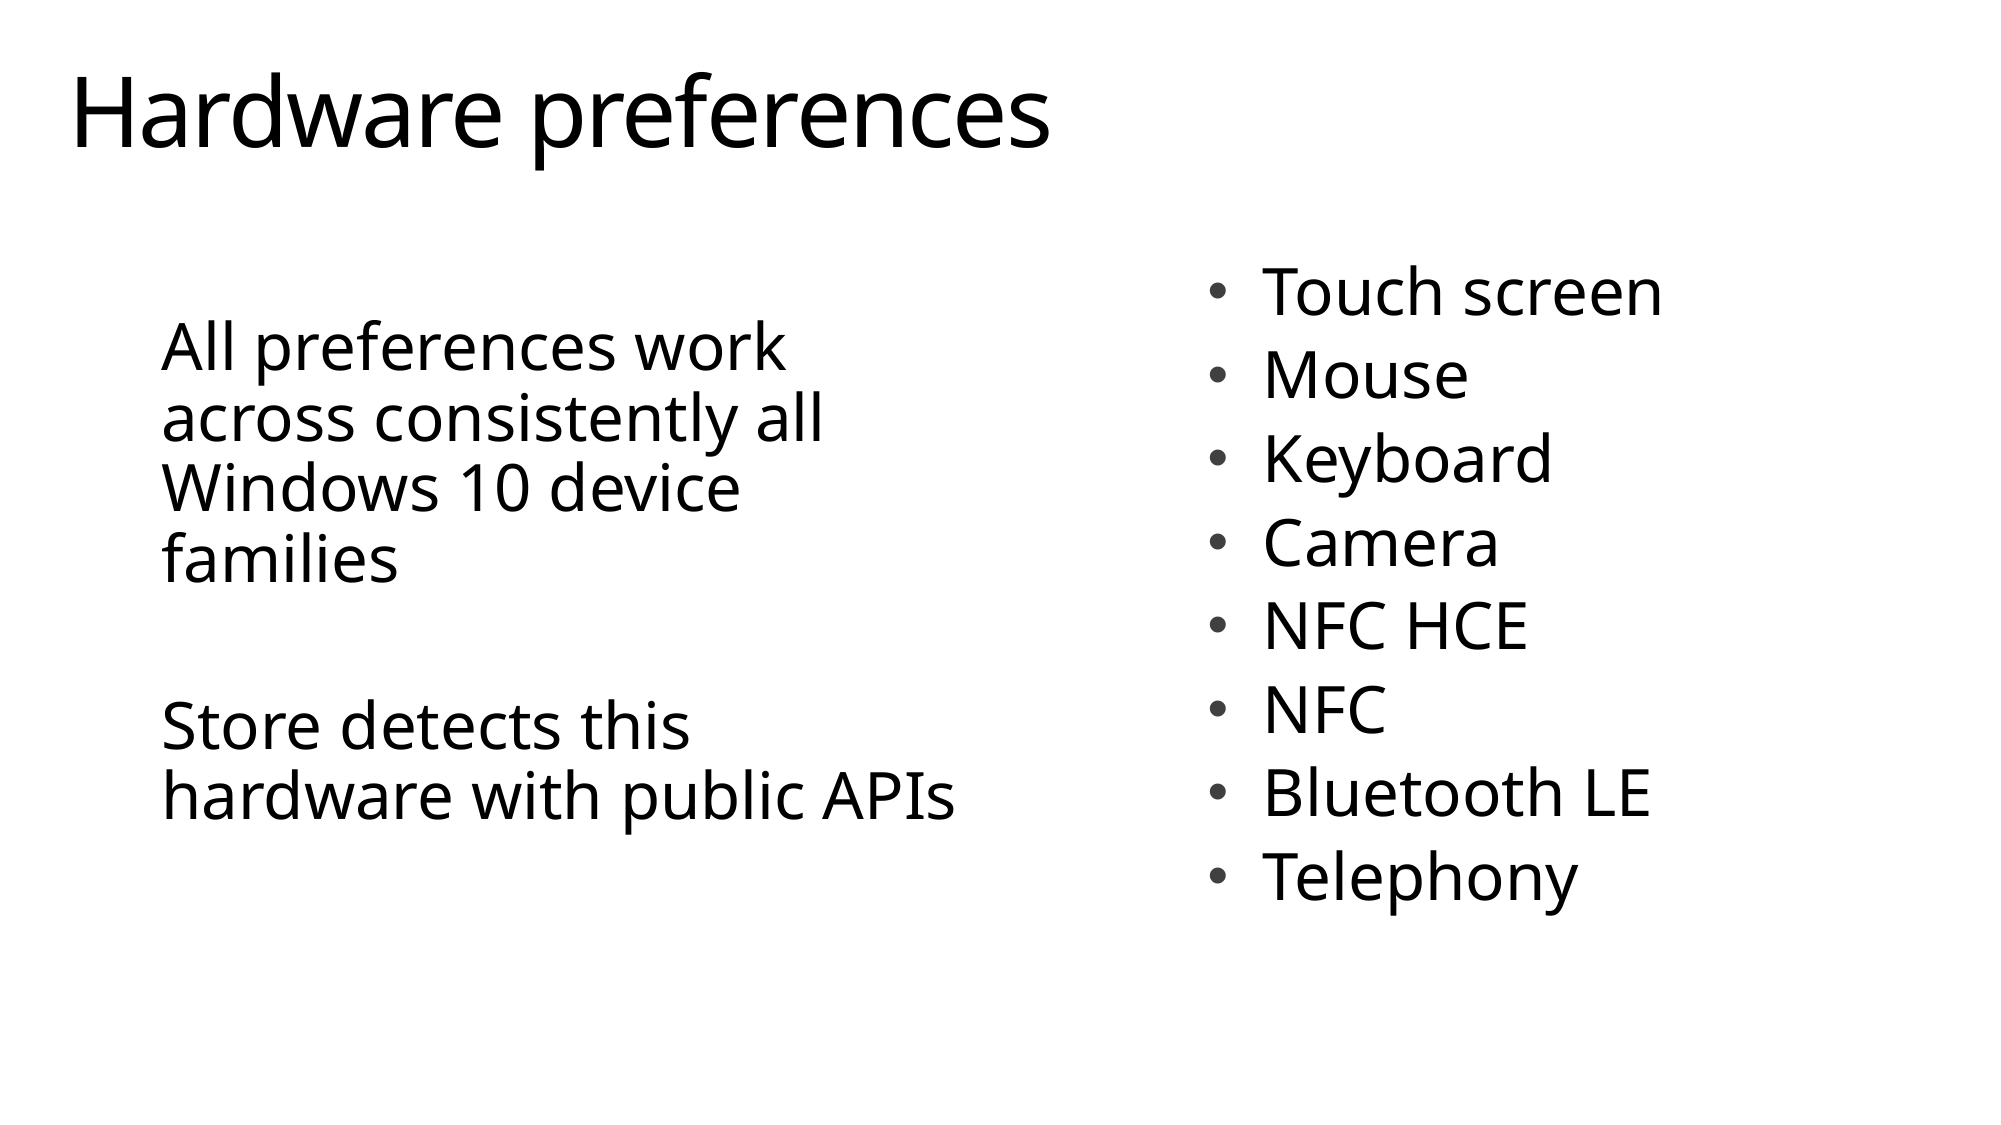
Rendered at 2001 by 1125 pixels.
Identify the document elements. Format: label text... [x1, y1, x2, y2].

list All preferences work across consistently all Windows 10 device families Store detects this hardware with public APIs [137, 299, 988, 789]
list Touch screen Mouse Keyboard Camera NFC HCE NFC Bluetooth LE Telephony [1183, 243, 1863, 955]
title Hardware preferences [44, 47, 1957, 196]
